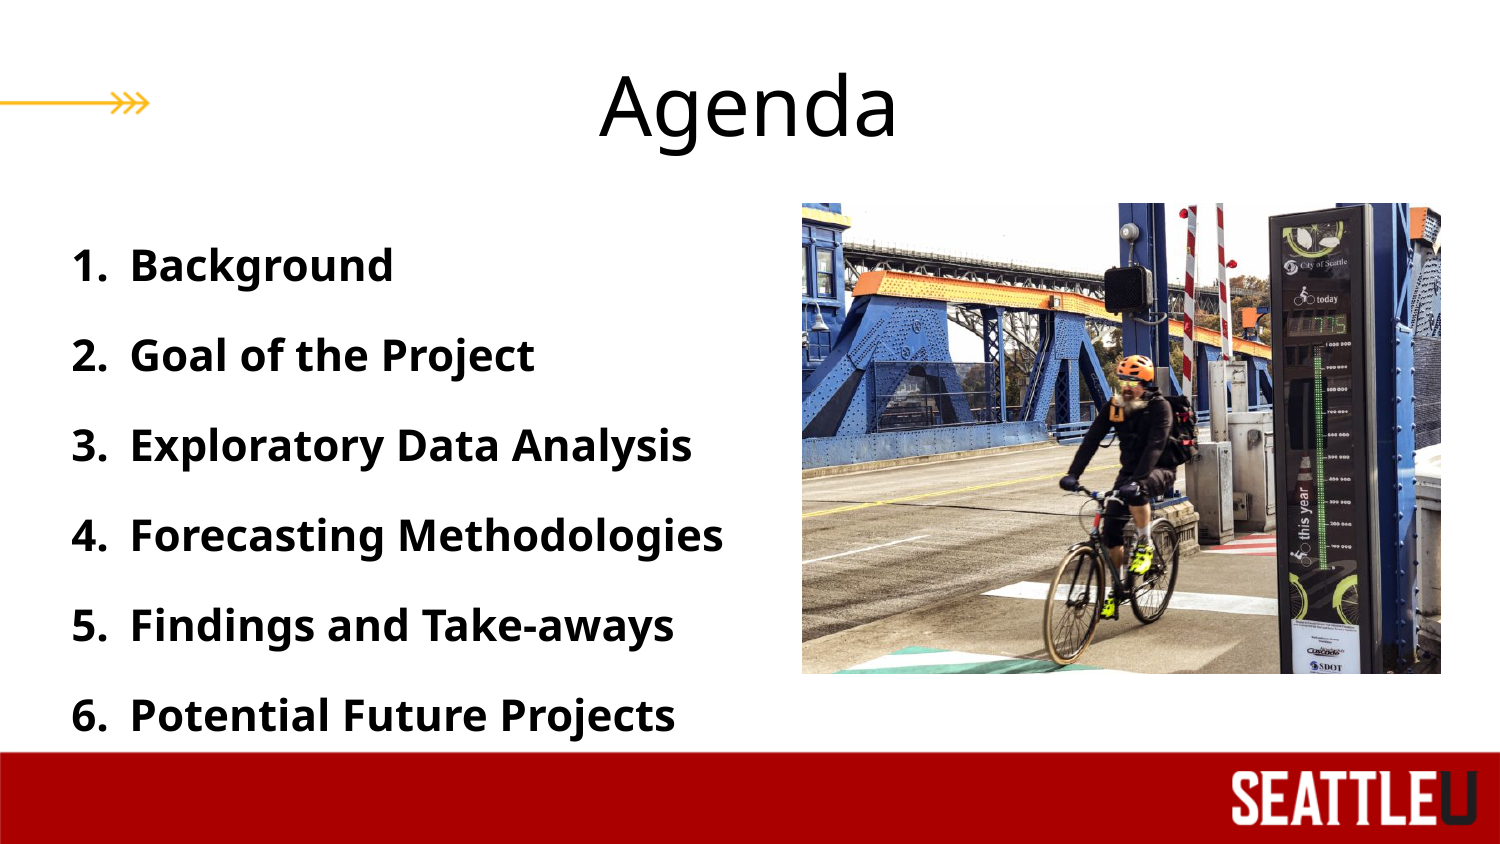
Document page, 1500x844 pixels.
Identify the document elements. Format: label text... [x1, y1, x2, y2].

title Agenda [75, 33, 1425, 175]
list Background Goal of the Project Exploratory Data Analysis Forecasting Methodologies Findings and Take-aways Potential Future Projects [42, 196, 803, 754]
picture [0, 0, 1500, 844]
